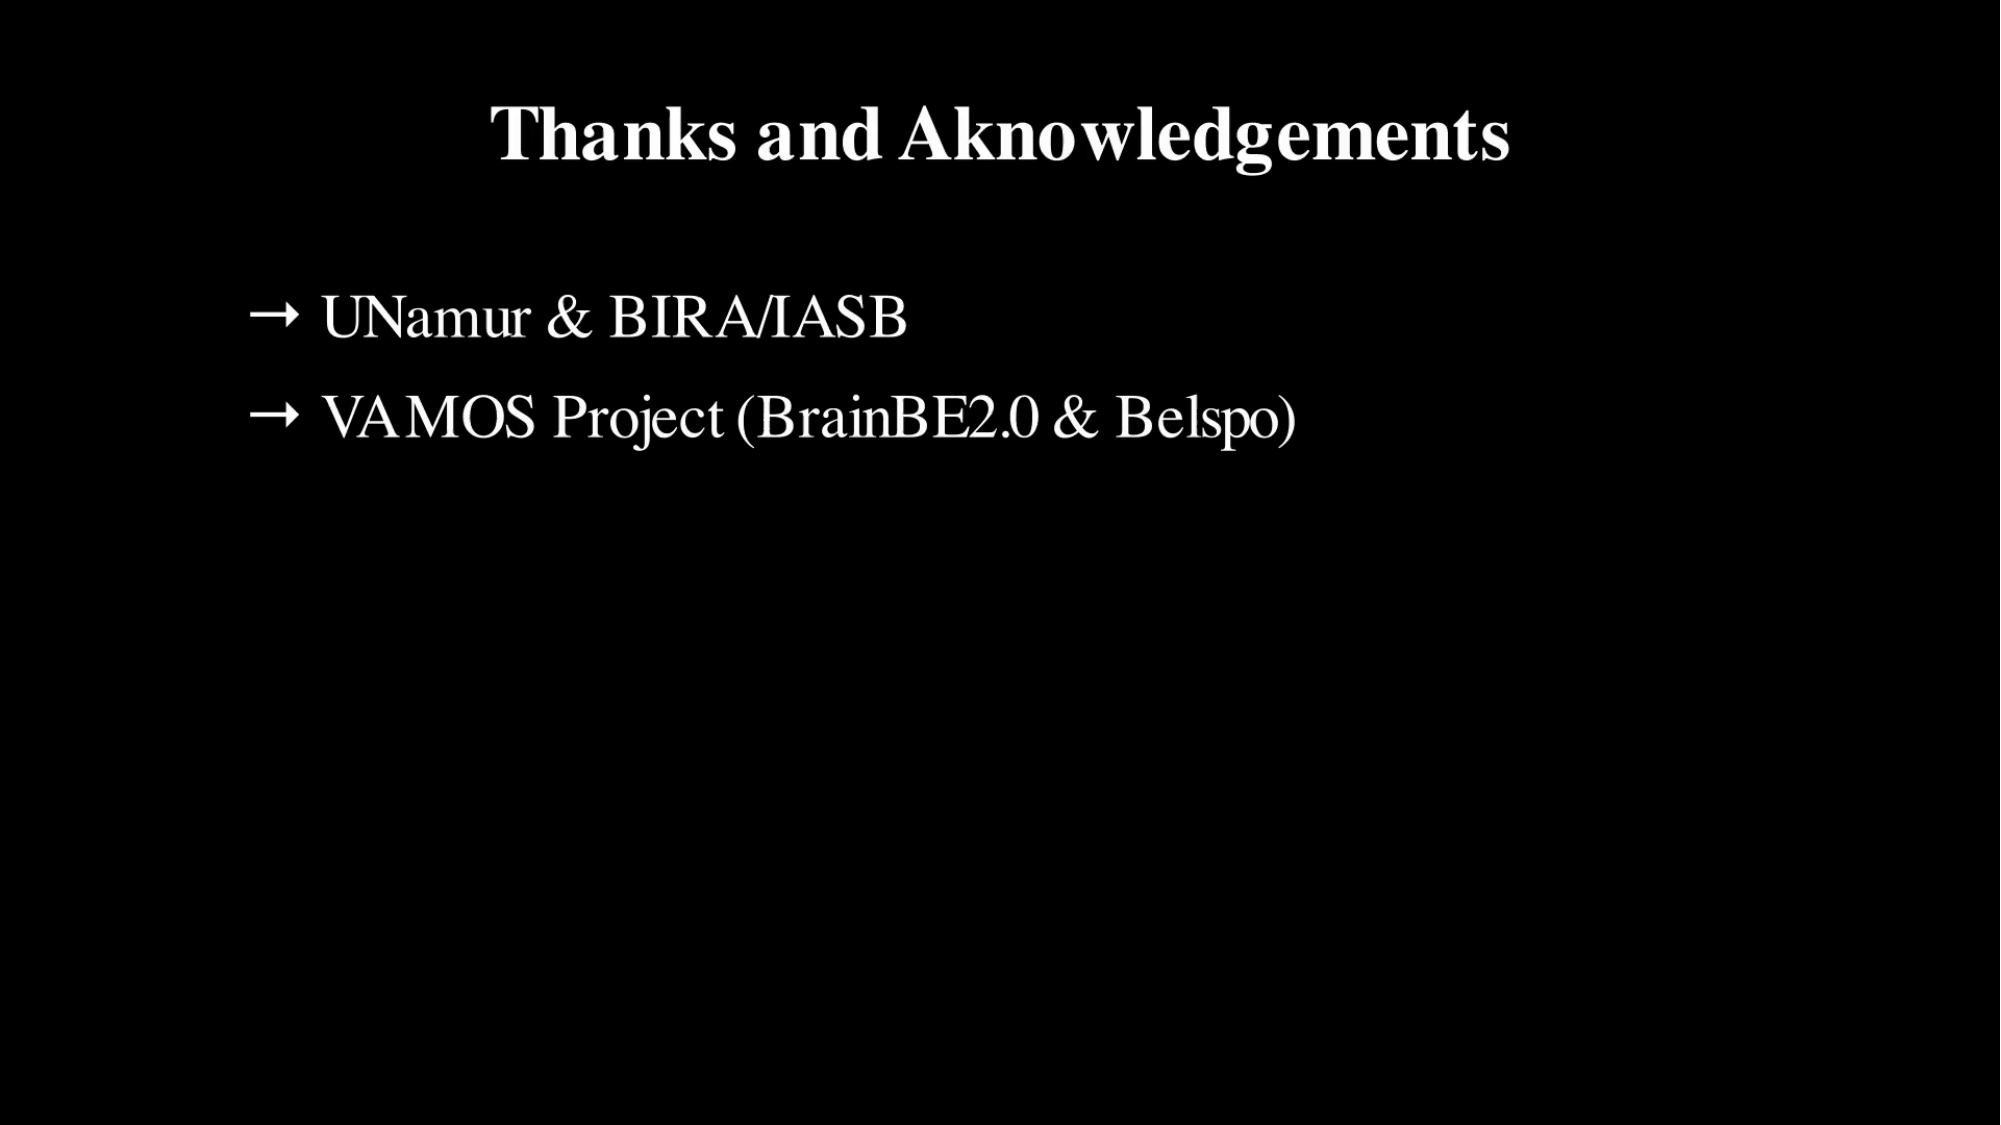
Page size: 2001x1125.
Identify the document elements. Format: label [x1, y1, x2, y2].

text_box [0, 0, 2000, 1125]
